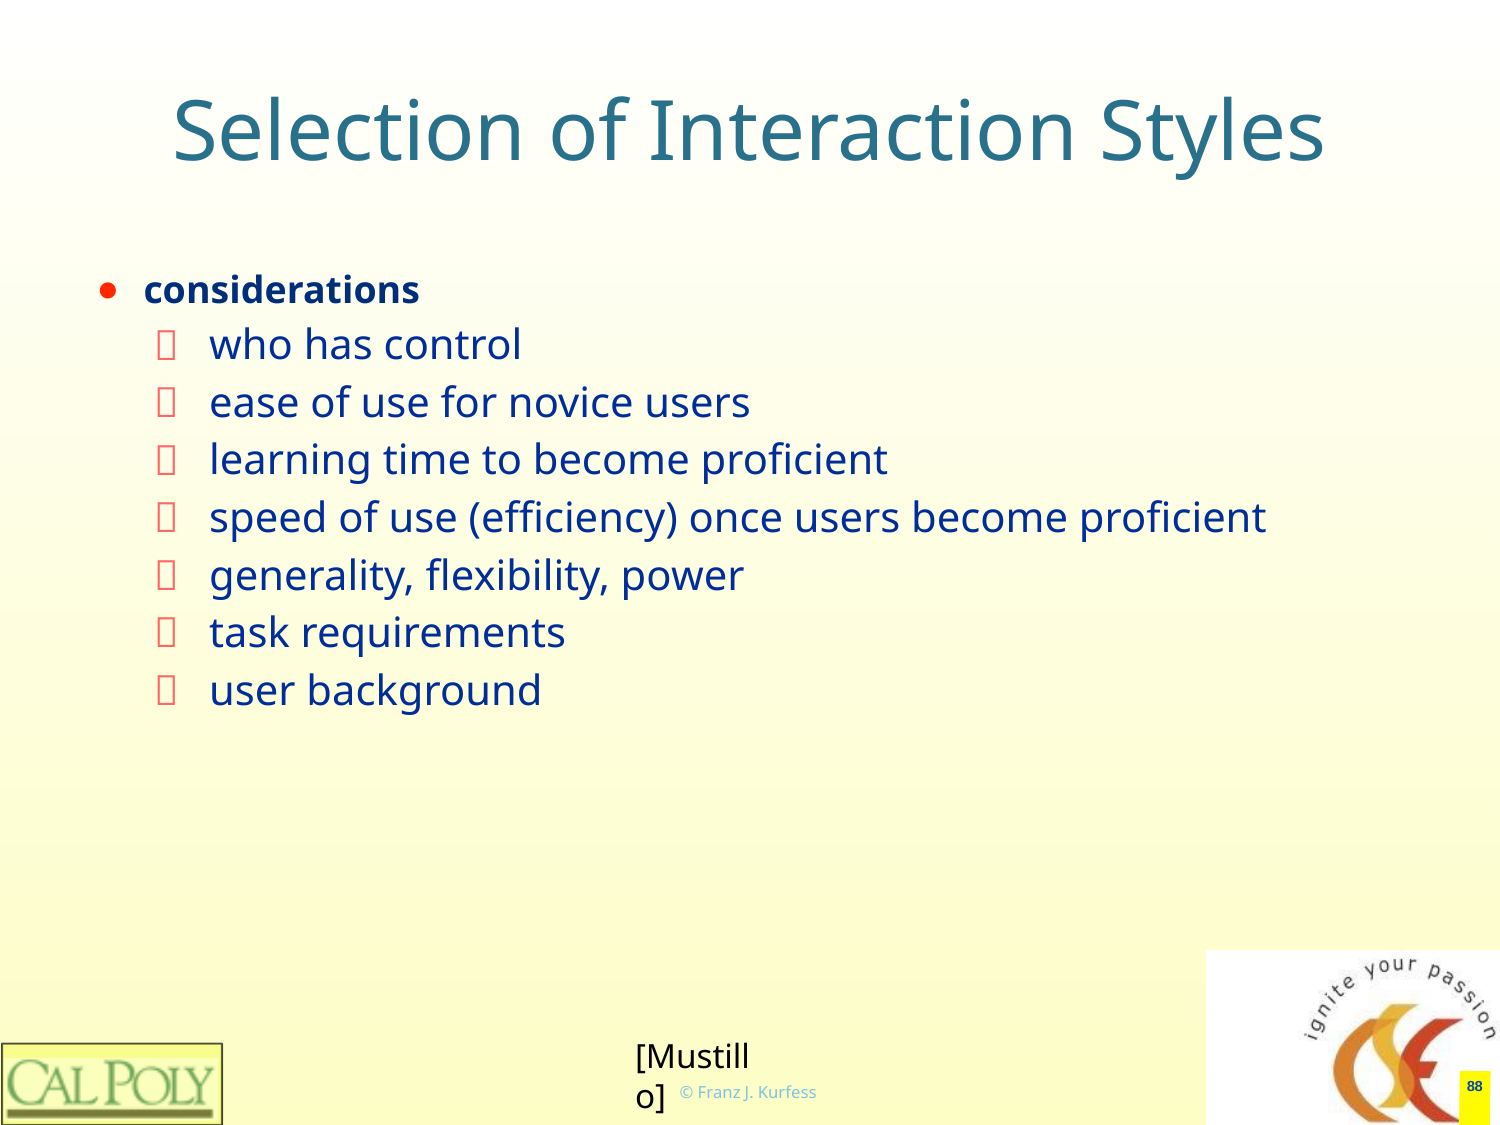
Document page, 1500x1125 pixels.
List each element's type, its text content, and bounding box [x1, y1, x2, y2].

picture [1206, 950, 1500, 1125]
text_box [Mustillo] [635, 1035, 769, 1115]
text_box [1, 1043, 223, 1125]
title Selection of Interaction Styles [90, 0, 1410, 255]
slide_number ‹#› [1459, 1070, 1491, 1125]
list considerations who has control ease of use for novice users learning time to become proficient speed of use (efficiency) once users become proficient generality, flexibility, power task requirements user background [90, 264, 1410, 1048]
